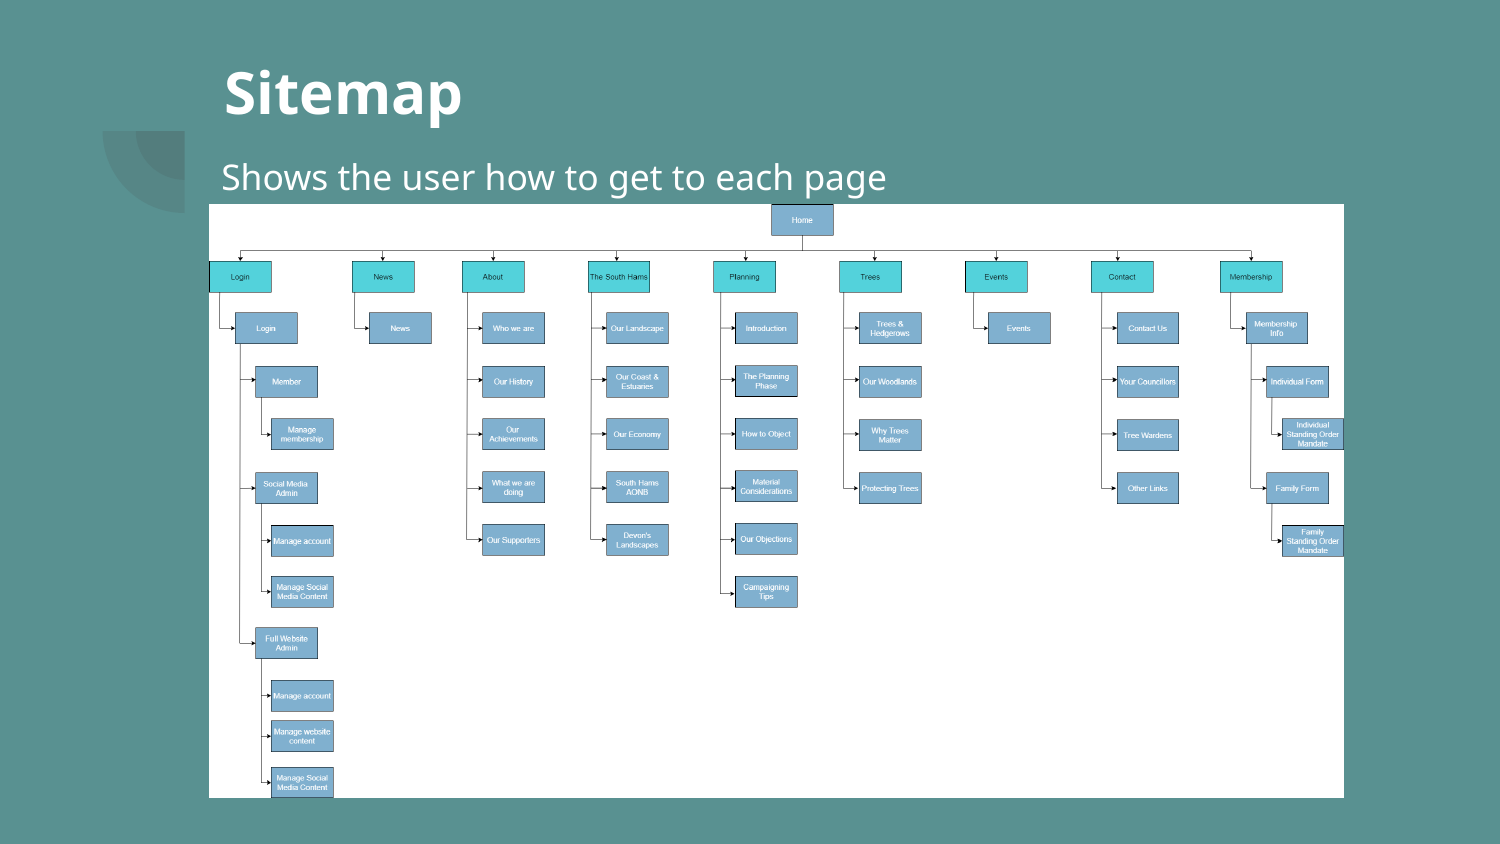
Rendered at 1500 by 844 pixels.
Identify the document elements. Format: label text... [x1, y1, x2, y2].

list Shows the user how to get to each page [206, 133, 1437, 268]
picture [209, 203, 1345, 798]
title Sitemap [209, 41, 1364, 133]
